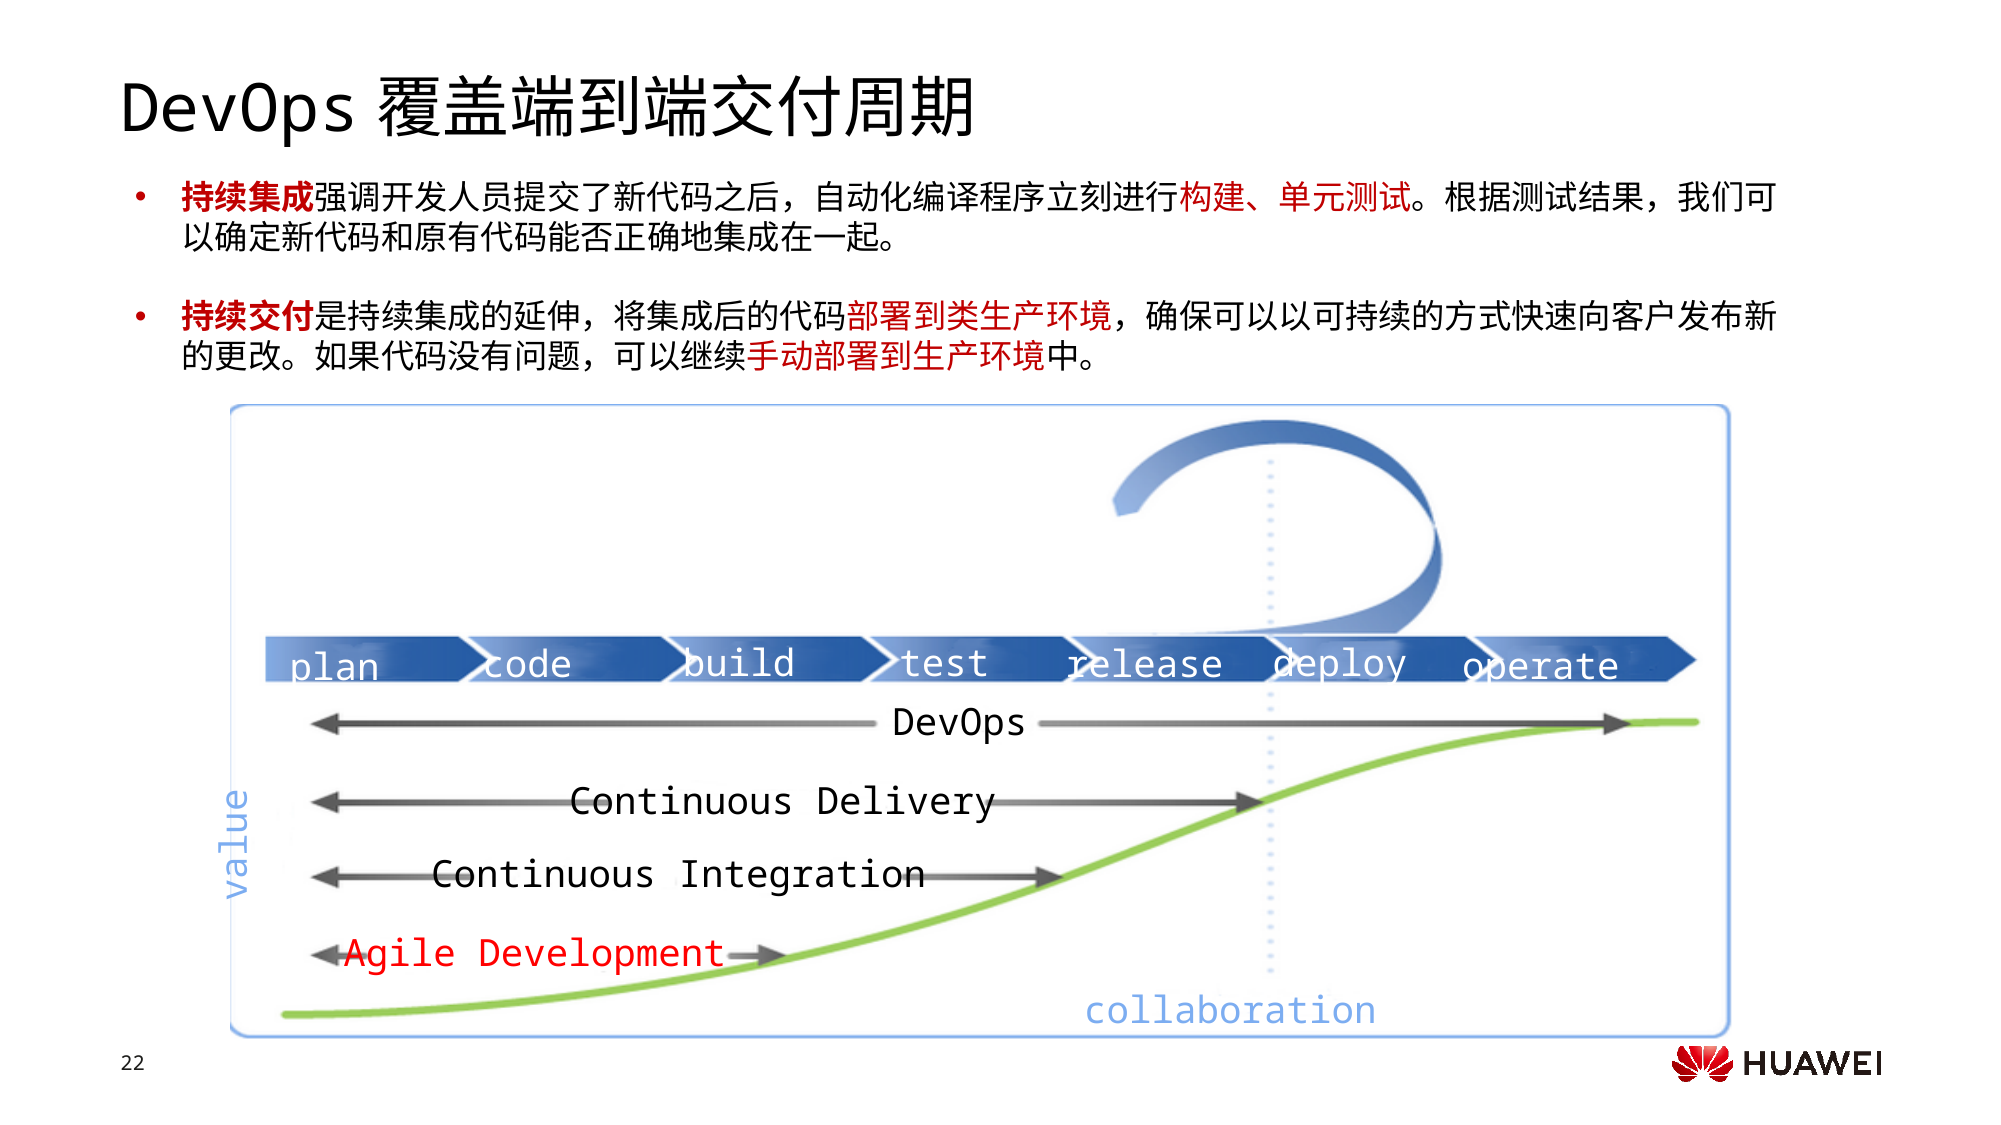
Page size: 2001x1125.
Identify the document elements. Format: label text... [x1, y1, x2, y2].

text_box 持续集成强调开发人员提交了新代码之后，自动化编译程序立刻进行构建、单元测试。根据测试结果，我们可以确定新代码和原有代码能否正确地集成在一起。 持续交付是持续集成的延伸，将集成后的代码部署到类生产环境，确保可以以可持续的方式快速向客户发布新的更改。如果代码没有问题，可以继续手动部署到生产环境中。 [120, 168, 1794, 383]
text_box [202, 404, 1739, 1046]
title DevOps覆盖端到端交付周期 [120, 73, 1880, 155]
picture [1672, 1036, 1881, 1082]
